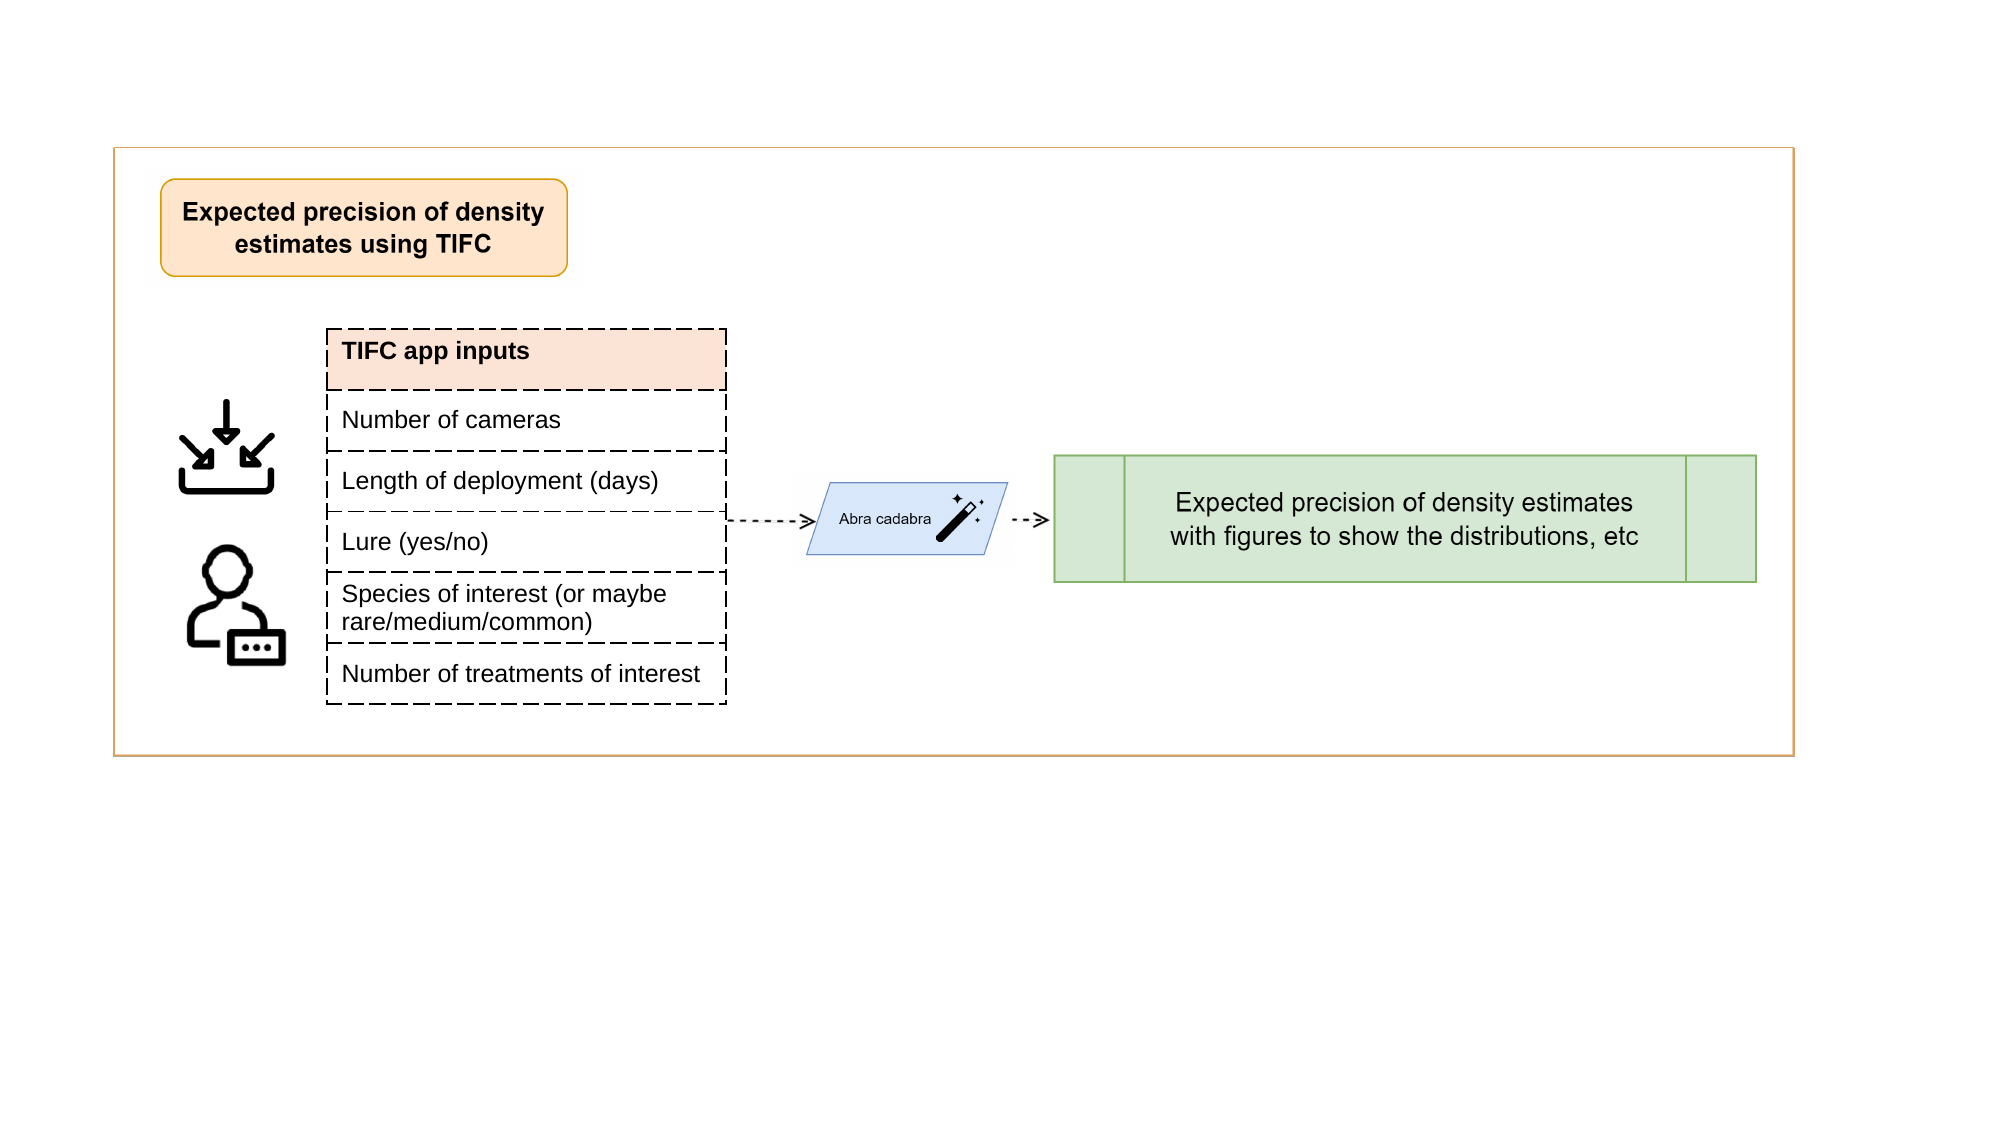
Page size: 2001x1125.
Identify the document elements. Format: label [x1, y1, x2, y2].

picture [86, 129, 1821, 774]
